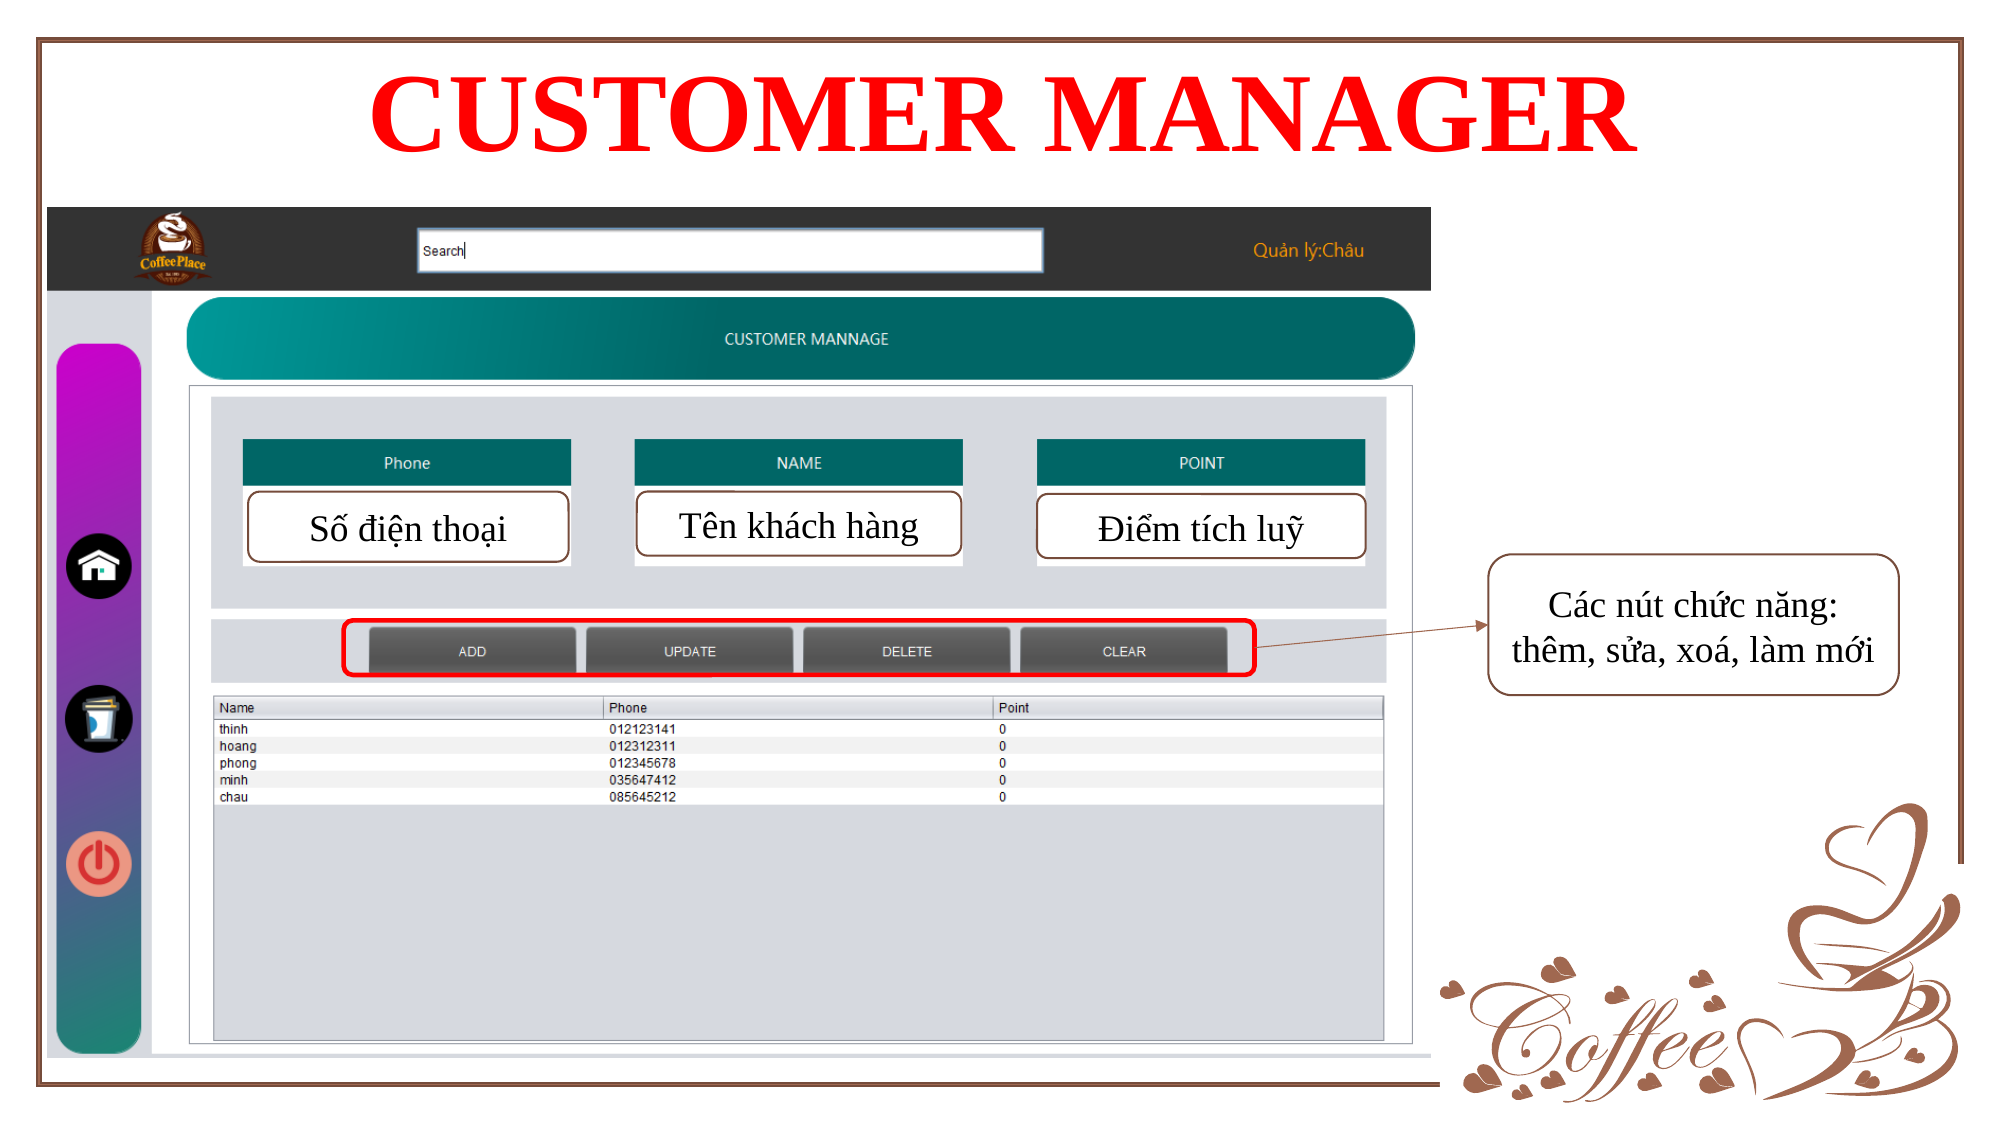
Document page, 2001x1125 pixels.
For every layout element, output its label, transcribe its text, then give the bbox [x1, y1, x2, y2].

picture [47, 207, 1431, 1058]
text_box Các nút chức năng: thêm, sửa, xoá, làm mới [1487, 553, 1900, 697]
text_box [1254, 624, 1489, 648]
list CUSTOMER MANAGER [53, 55, 1952, 175]
